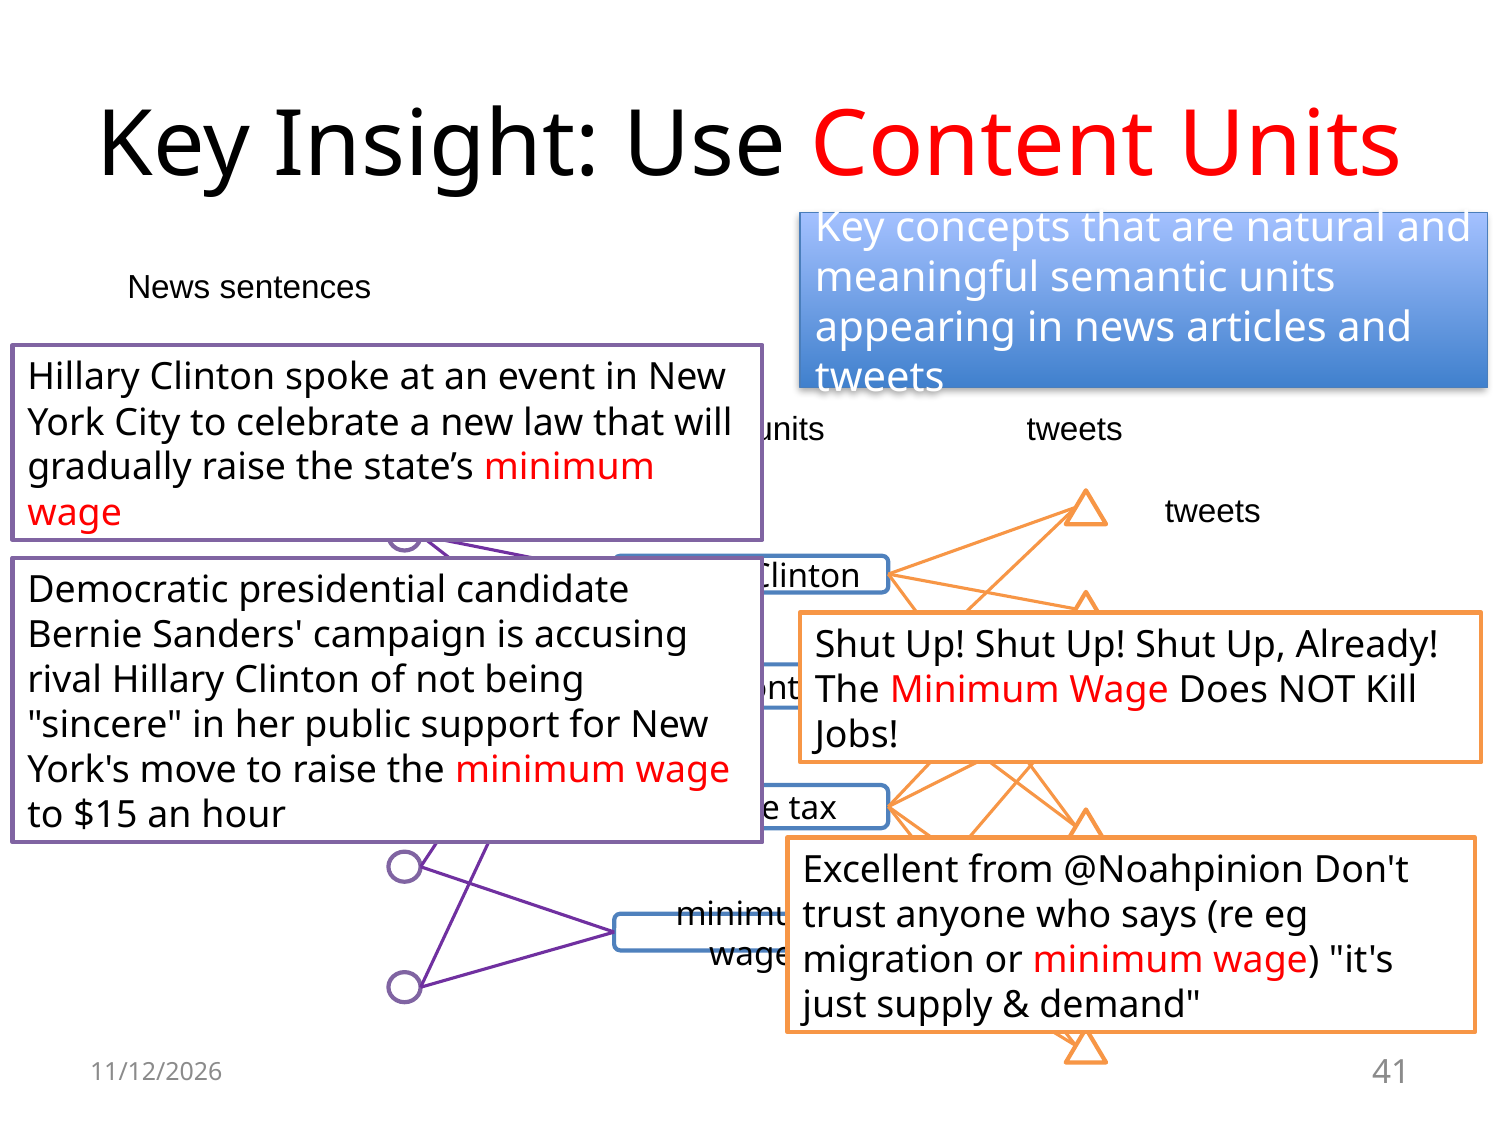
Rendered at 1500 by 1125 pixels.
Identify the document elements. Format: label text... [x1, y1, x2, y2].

text_box Key concepts that are natural and meaningful semantic units appearing in news articles and tweets [799, 212, 1488, 388]
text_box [787, 481, 1482, 1035]
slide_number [75, 1042, 425, 1103]
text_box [299, 399, 1163, 1063]
slide_number 41 [1074, 1043, 1425, 1103]
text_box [12, 257, 763, 801]
title Key Insight: Use Content Units [75, 45, 1425, 233]
